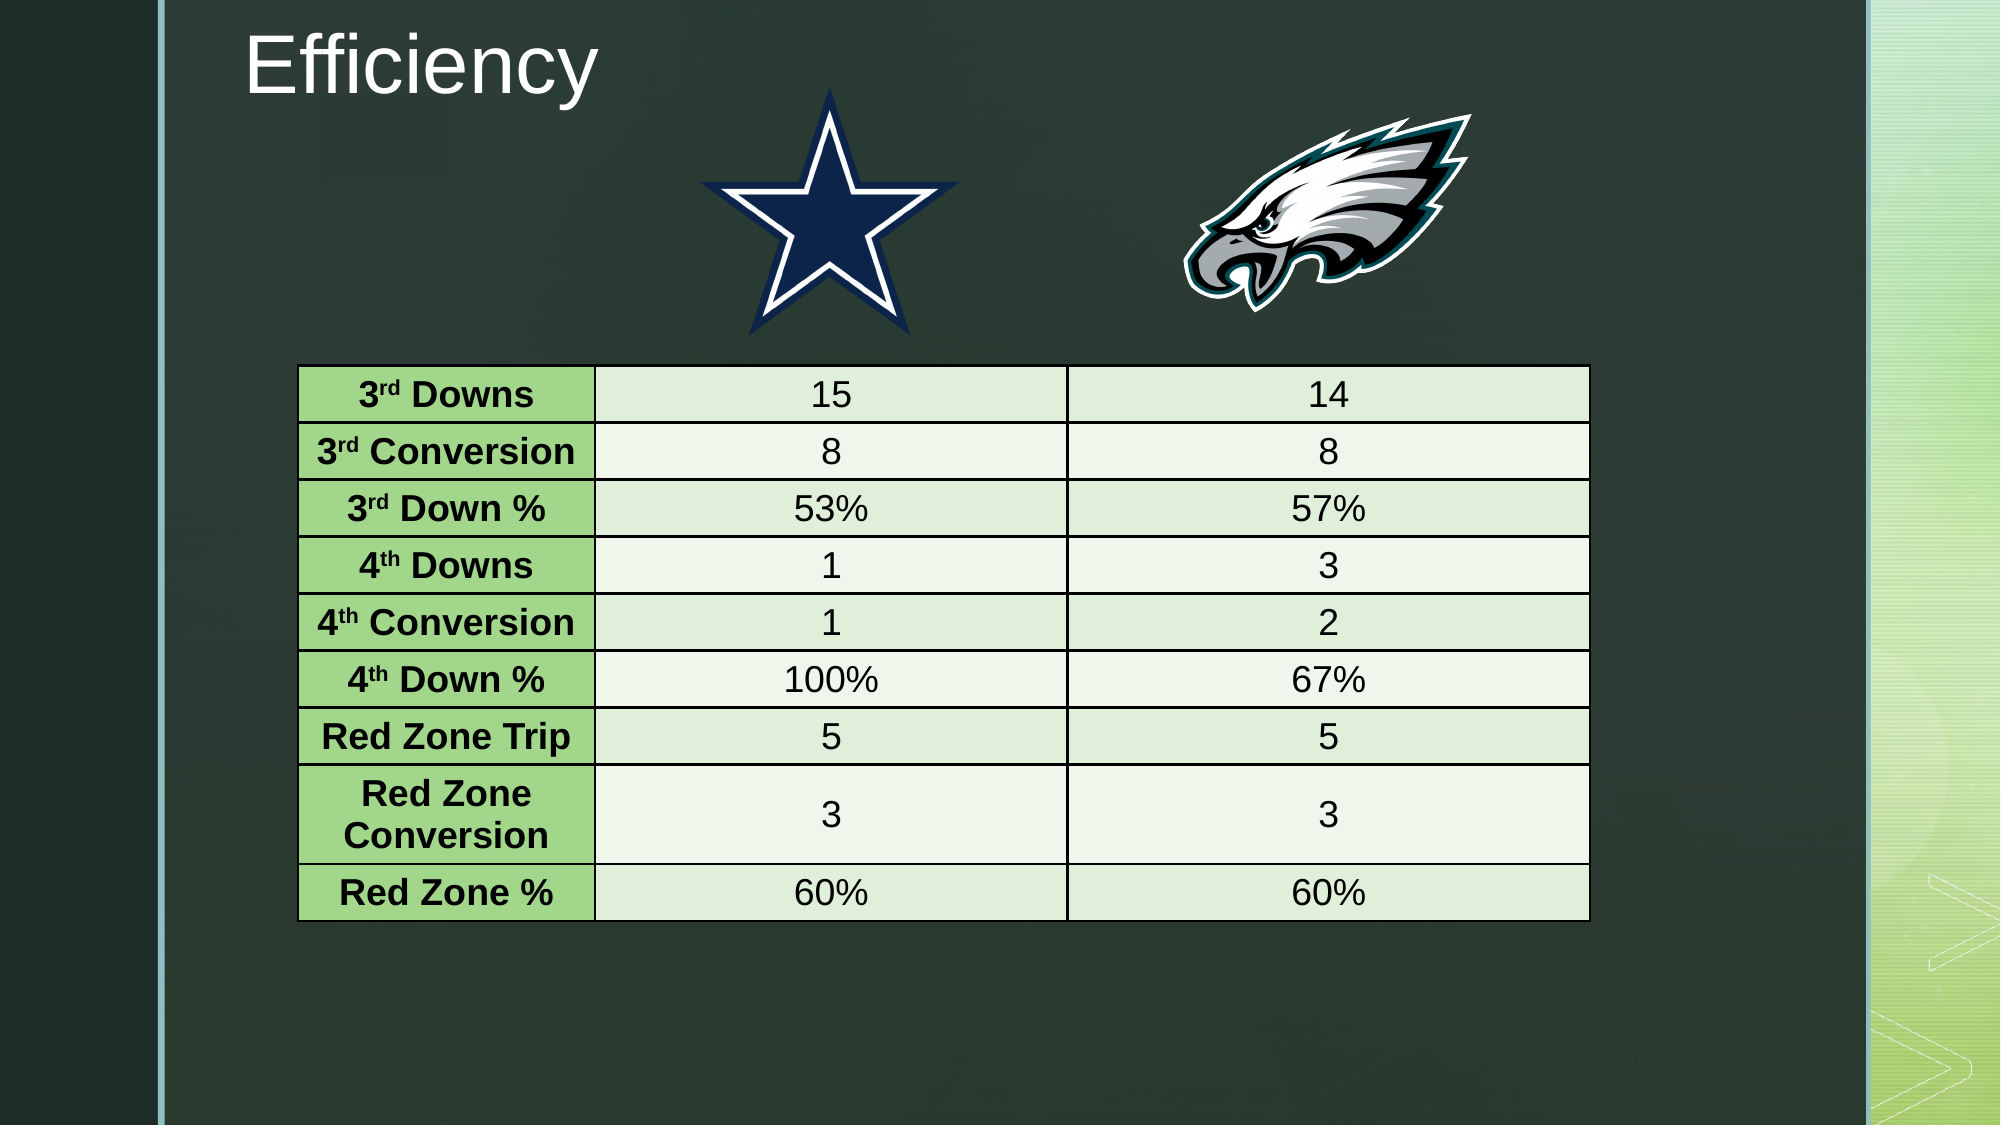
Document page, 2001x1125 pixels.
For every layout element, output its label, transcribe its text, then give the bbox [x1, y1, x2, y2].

title Efficiency [0, 14, 875, 192]
table_header 15 [596, 367, 1066, 421]
table_cell 1 [596, 595, 1066, 649]
table_cell 4th Downs [299, 538, 594, 592]
table_cell 2 [1069, 595, 1589, 649]
table_cell Red Zone Conversion [299, 766, 594, 863]
table_cell 100% [596, 652, 1066, 706]
table_header 3rd Downs [299, 367, 594, 421]
table_header 14 [1069, 367, 1589, 421]
table_cell 67% [1069, 652, 1589, 706]
table_cell 8 [1069, 424, 1589, 478]
table_cell 57% [1069, 481, 1589, 535]
table_cell 53% [596, 481, 1066, 535]
table_cell Red Zone % [299, 865, 594, 920]
table_cell 4th Conversion [299, 595, 594, 649]
table_cell 60% [1069, 865, 1589, 920]
table_cell 3 [1069, 538, 1589, 592]
table_cell 5 [1069, 709, 1589, 763]
table_cell 3rd Down % [299, 481, 594, 535]
table_cell Red Zone Trip [299, 709, 594, 763]
table_cell 1 [596, 538, 1066, 592]
table_cell 8 [596, 424, 1066, 478]
picture [662, 86, 996, 336]
table_cell 3 [1069, 766, 1589, 863]
table_cell 60% [596, 865, 1066, 920]
table_cell 3rd Conversion [299, 424, 594, 478]
picture [1170, 107, 1485, 318]
picture [1871, 0, 2001, 1125]
table_cell 5 [596, 709, 1066, 763]
table_cell 4th Down % [299, 652, 594, 706]
table_cell 3 [596, 766, 1066, 863]
